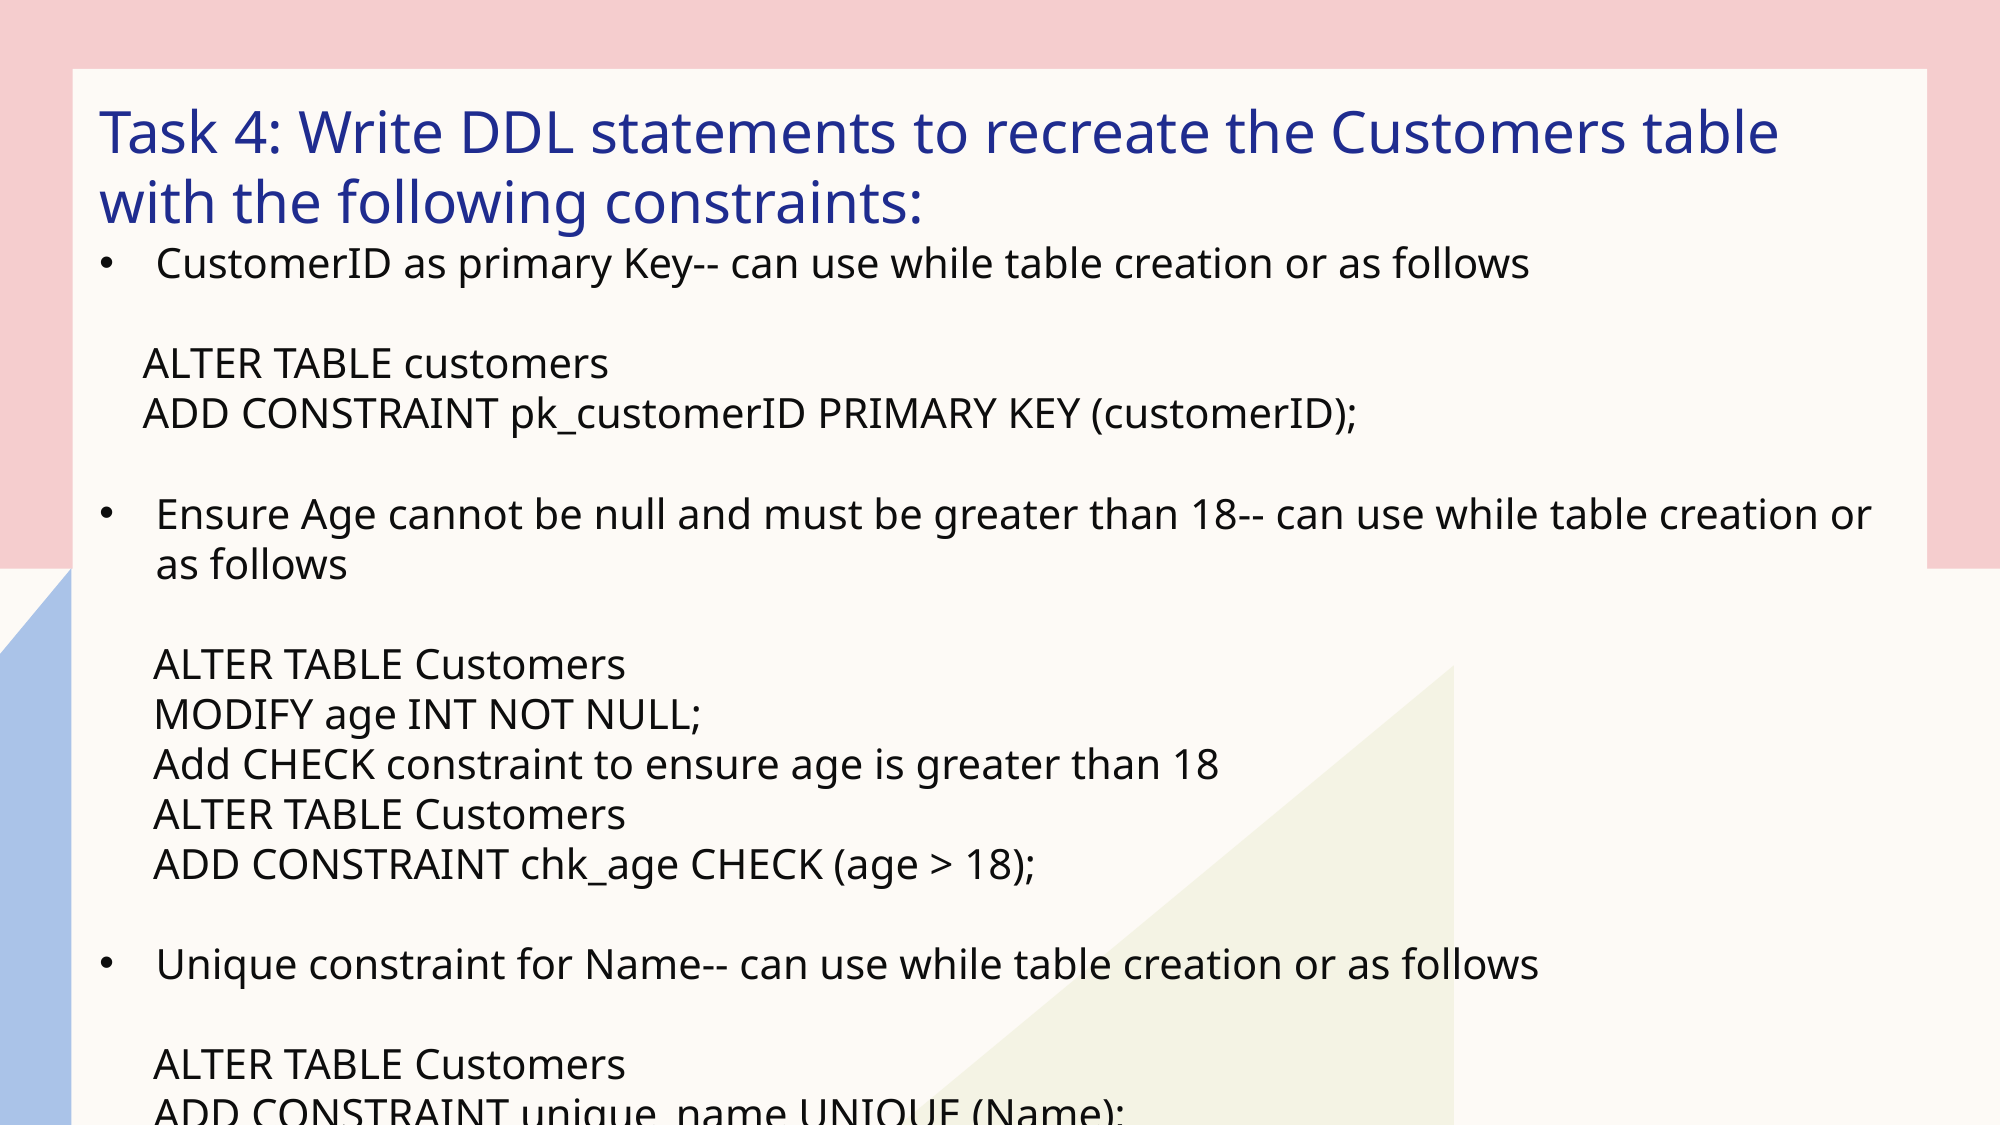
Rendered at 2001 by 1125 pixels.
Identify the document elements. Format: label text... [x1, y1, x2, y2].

text_box CustomerID as primary Key-- can use while table creation or as follows ALTER TABLE customers ADD CONSTRAINT pk_customerID PRIMARY KEY (customerID); Ensure Age cannot be null and must be greater than 18-- can use while table creation or as follows ALTER TABLE Customers MODIFY age INT NOT NULL; Add CHECK constraint to ensure age is greater than 18 ALTER TABLE Customers ADD CONSTRAINT chk_age CHECK (age > 18); Unique constraint for Name-- can use while table creation or as follows ALTER TABLE Customers ADD CONSTRAINT unique_name UNIQUE (Name); [84, 229, 1916, 1125]
text_box Task 4: Write DDL statements to recreate the Customers table with the following constraints: [84, 87, 1866, 229]
